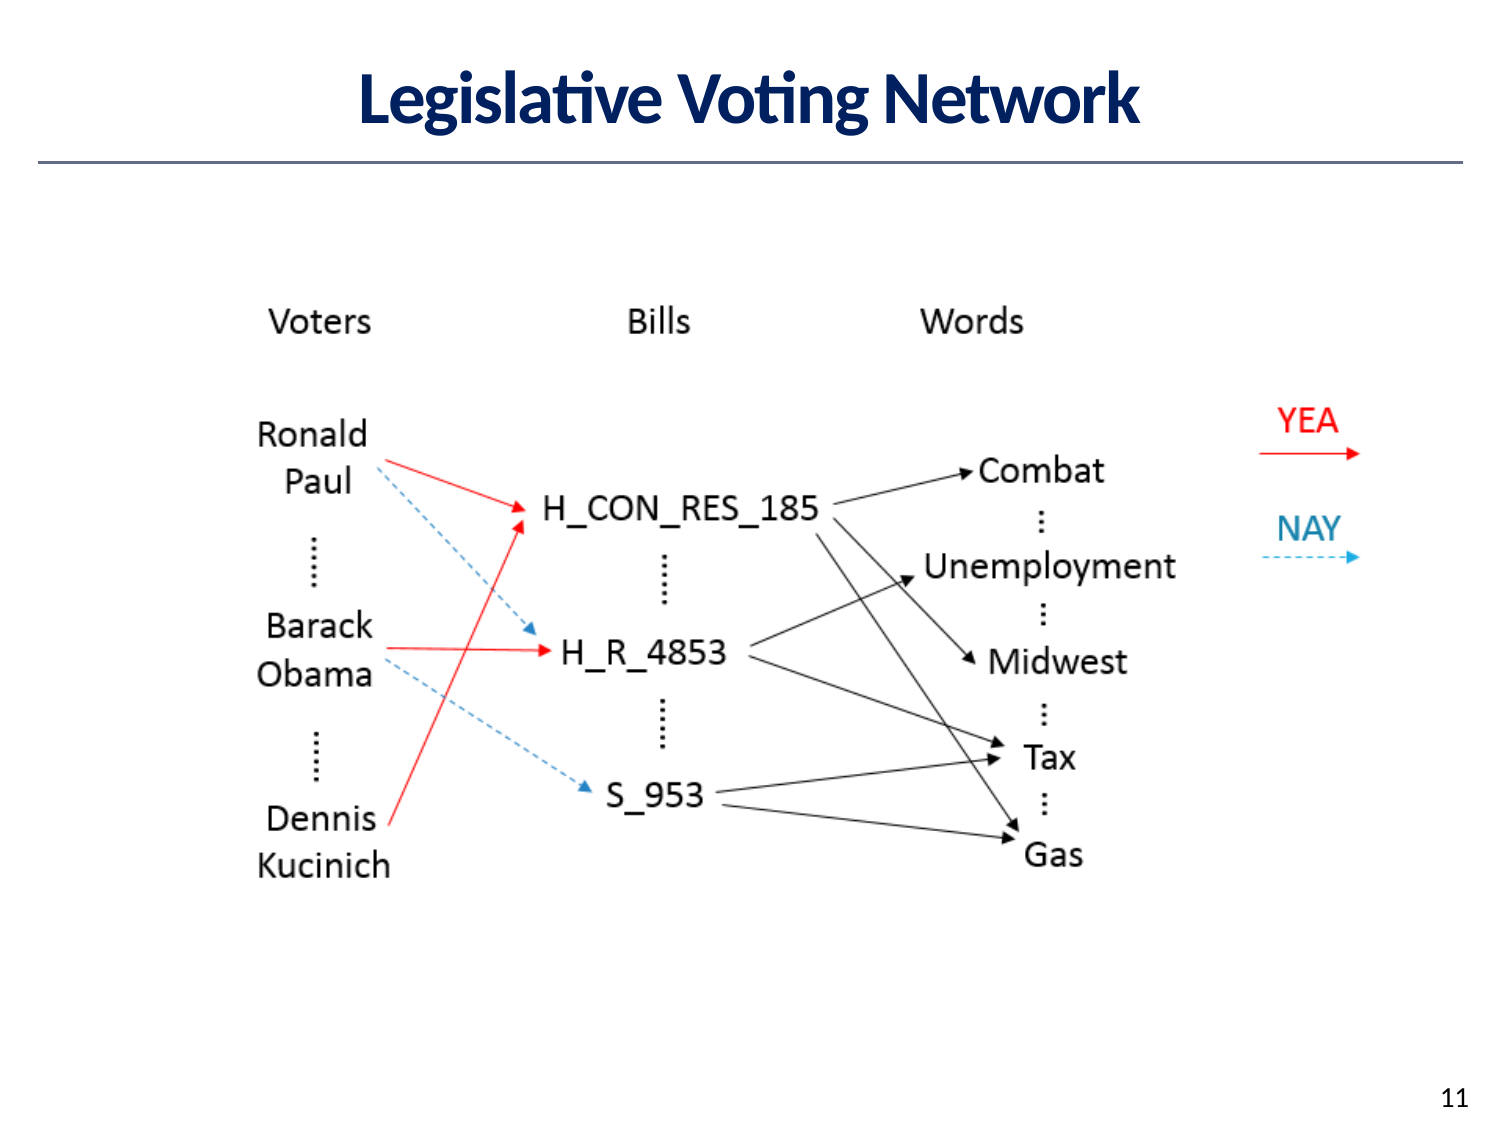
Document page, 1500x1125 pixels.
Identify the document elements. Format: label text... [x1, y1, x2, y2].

slide_number 10 [1425, 1071, 1500, 1125]
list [224, 287, 1386, 901]
title Legislative Voting Network [75, 24, 1425, 163]
